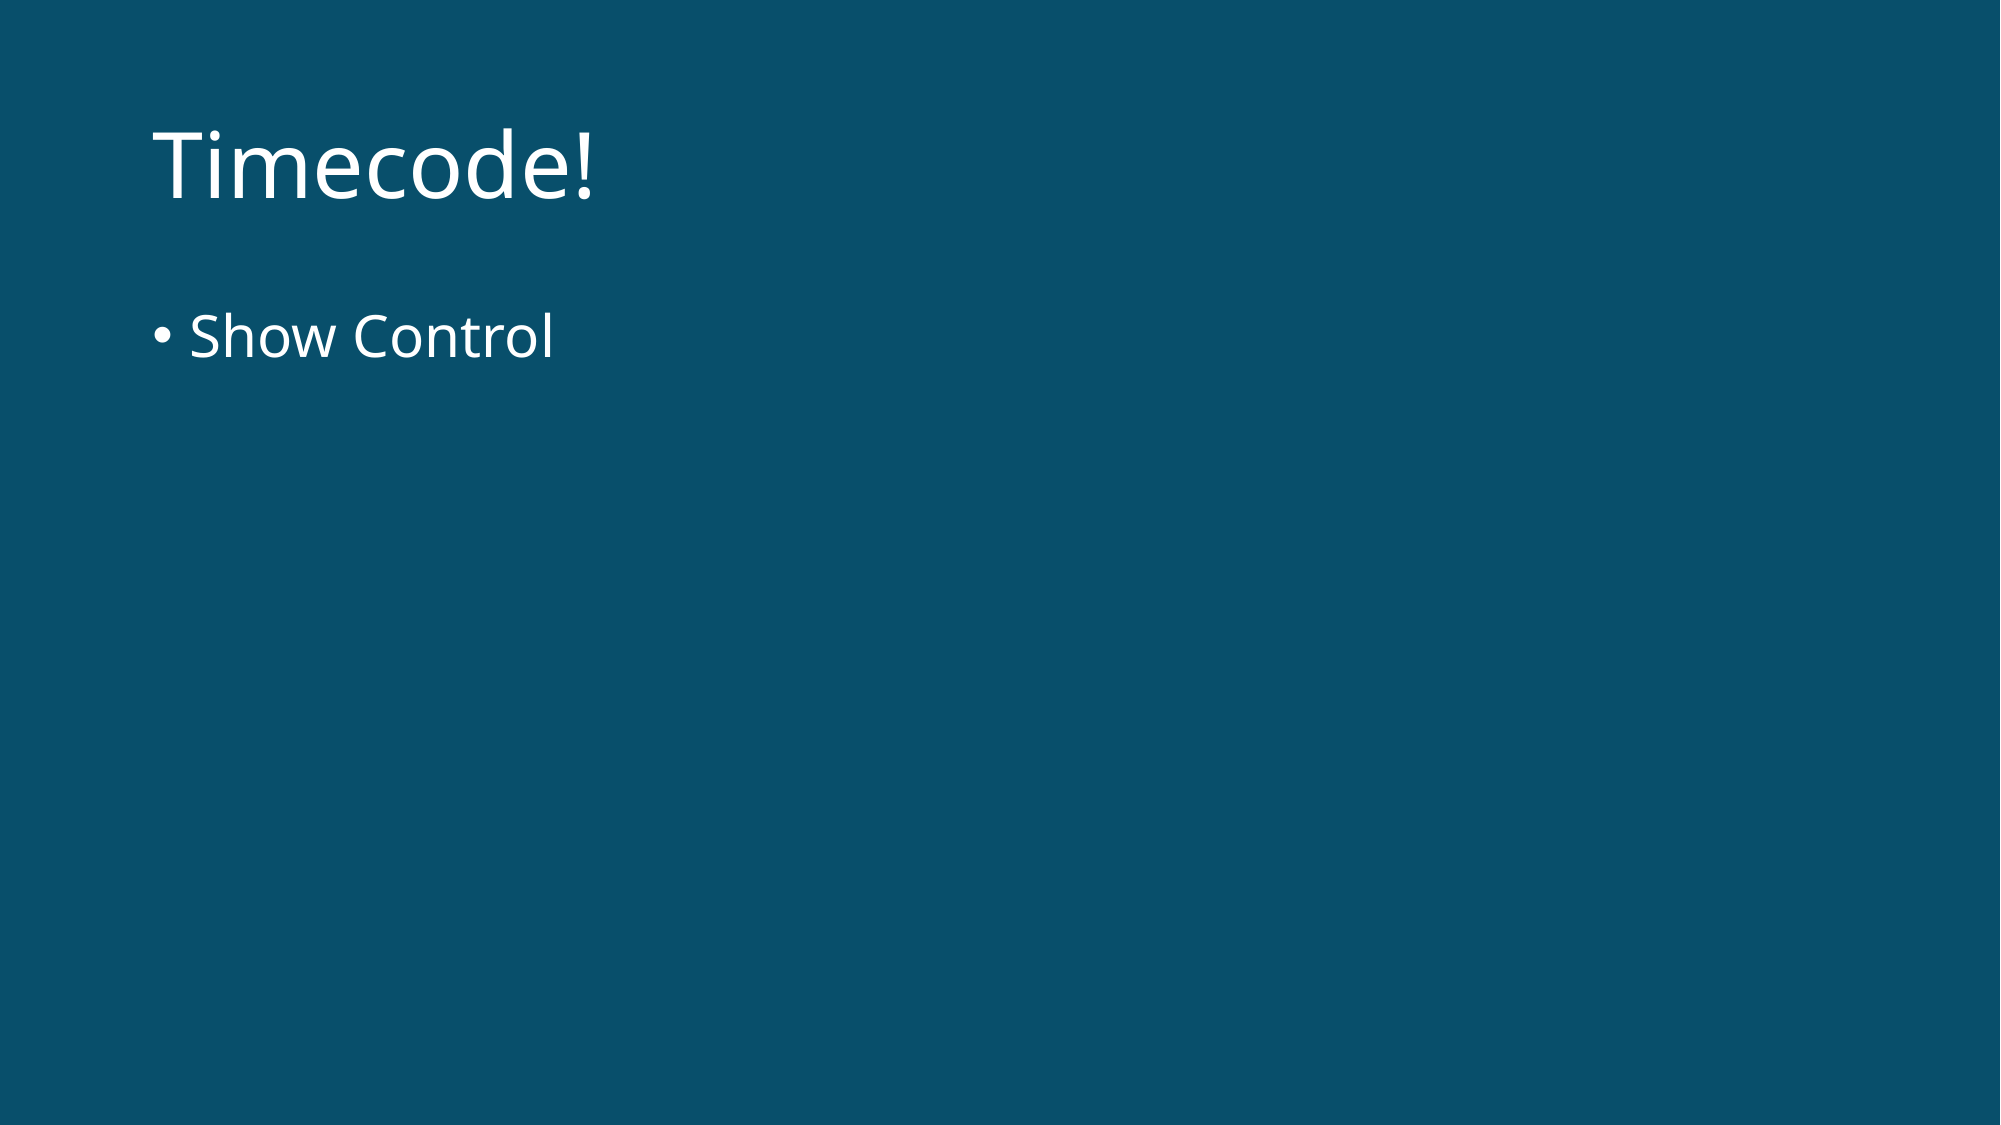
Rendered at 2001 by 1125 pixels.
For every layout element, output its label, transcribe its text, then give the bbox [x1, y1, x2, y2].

title Timecode! [137, 59, 1863, 278]
list Show Control [137, 299, 1863, 1014]
